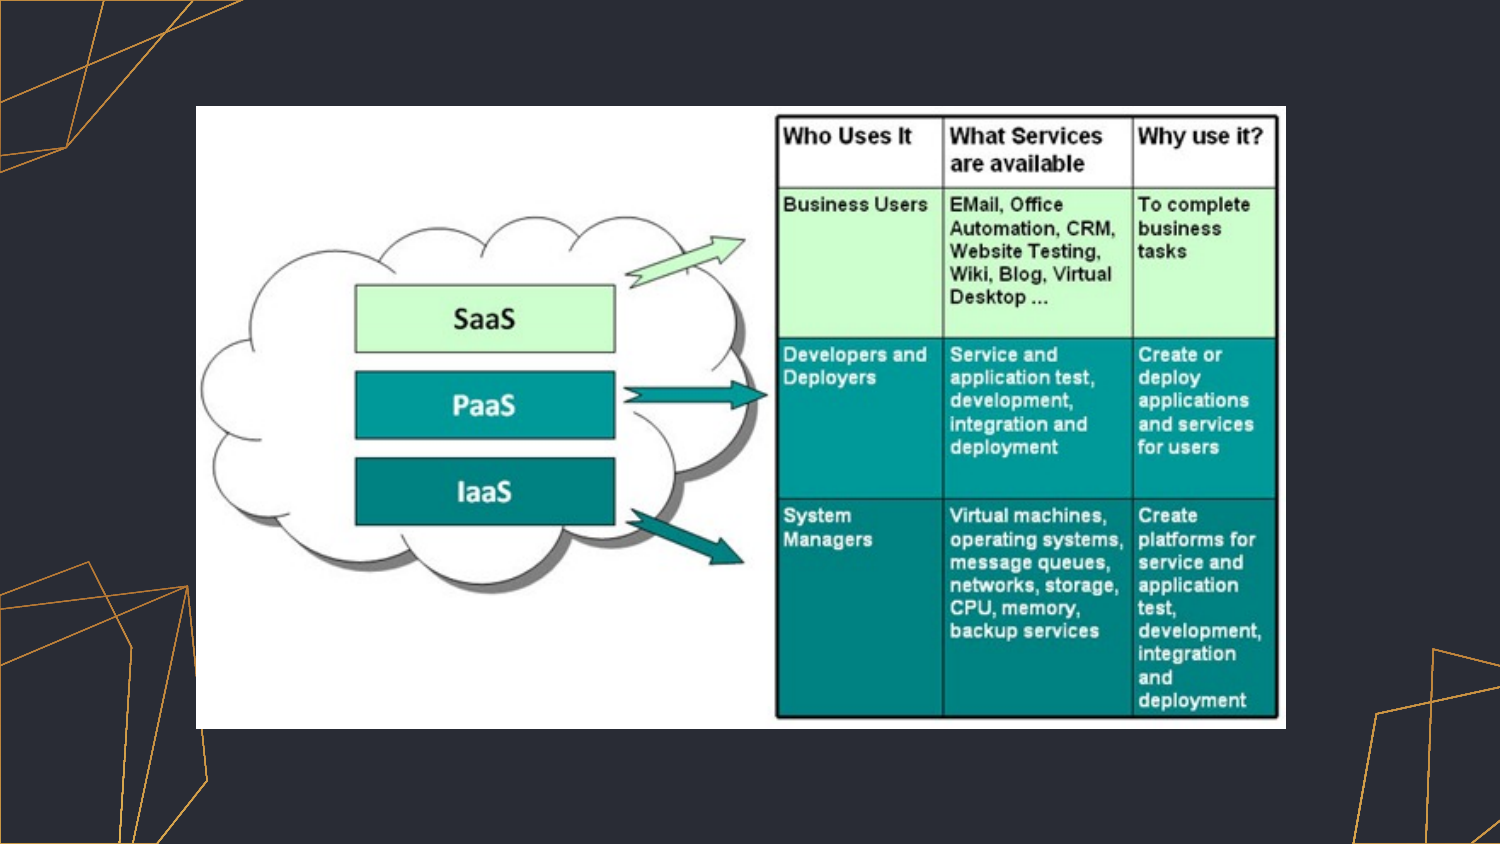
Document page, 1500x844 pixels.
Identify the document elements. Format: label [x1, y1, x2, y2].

picture [195, 106, 1286, 729]
